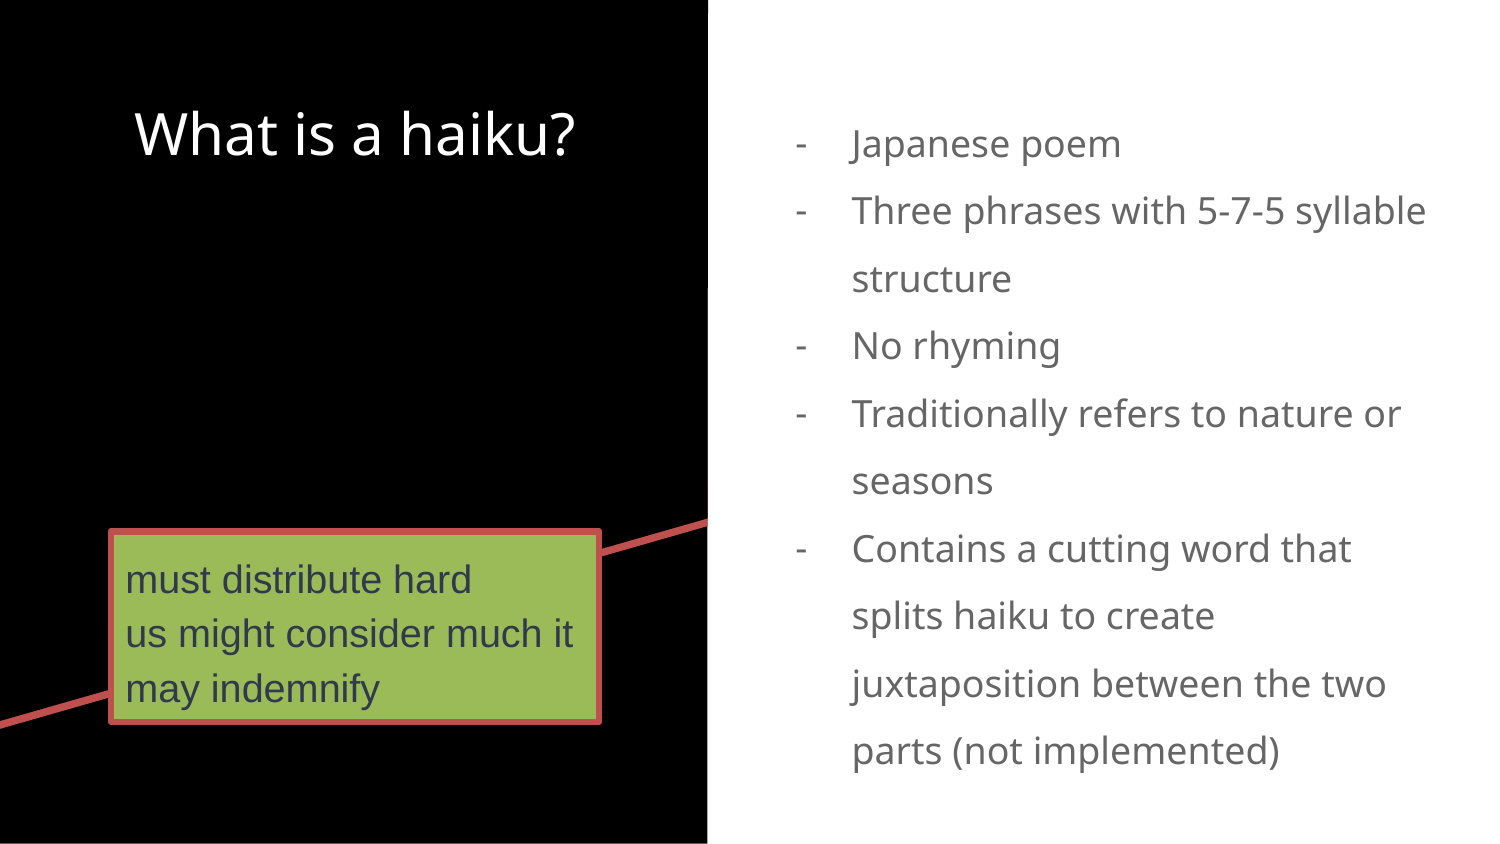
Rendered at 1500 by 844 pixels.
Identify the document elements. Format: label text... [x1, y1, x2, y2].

text_box What is a haiku? [51, 82, 660, 494]
text_box Japanese poem Three phrases with 5-7-5 syllable structure No rhyming Traditionally refers to nature or seasons Contains a cutting word that splits haiku to create juxtaposition between the two parts (not implemented) [761, 82, 1446, 755]
text_box must distribute hard us might consider much it may indemnify [110, 531, 600, 722]
